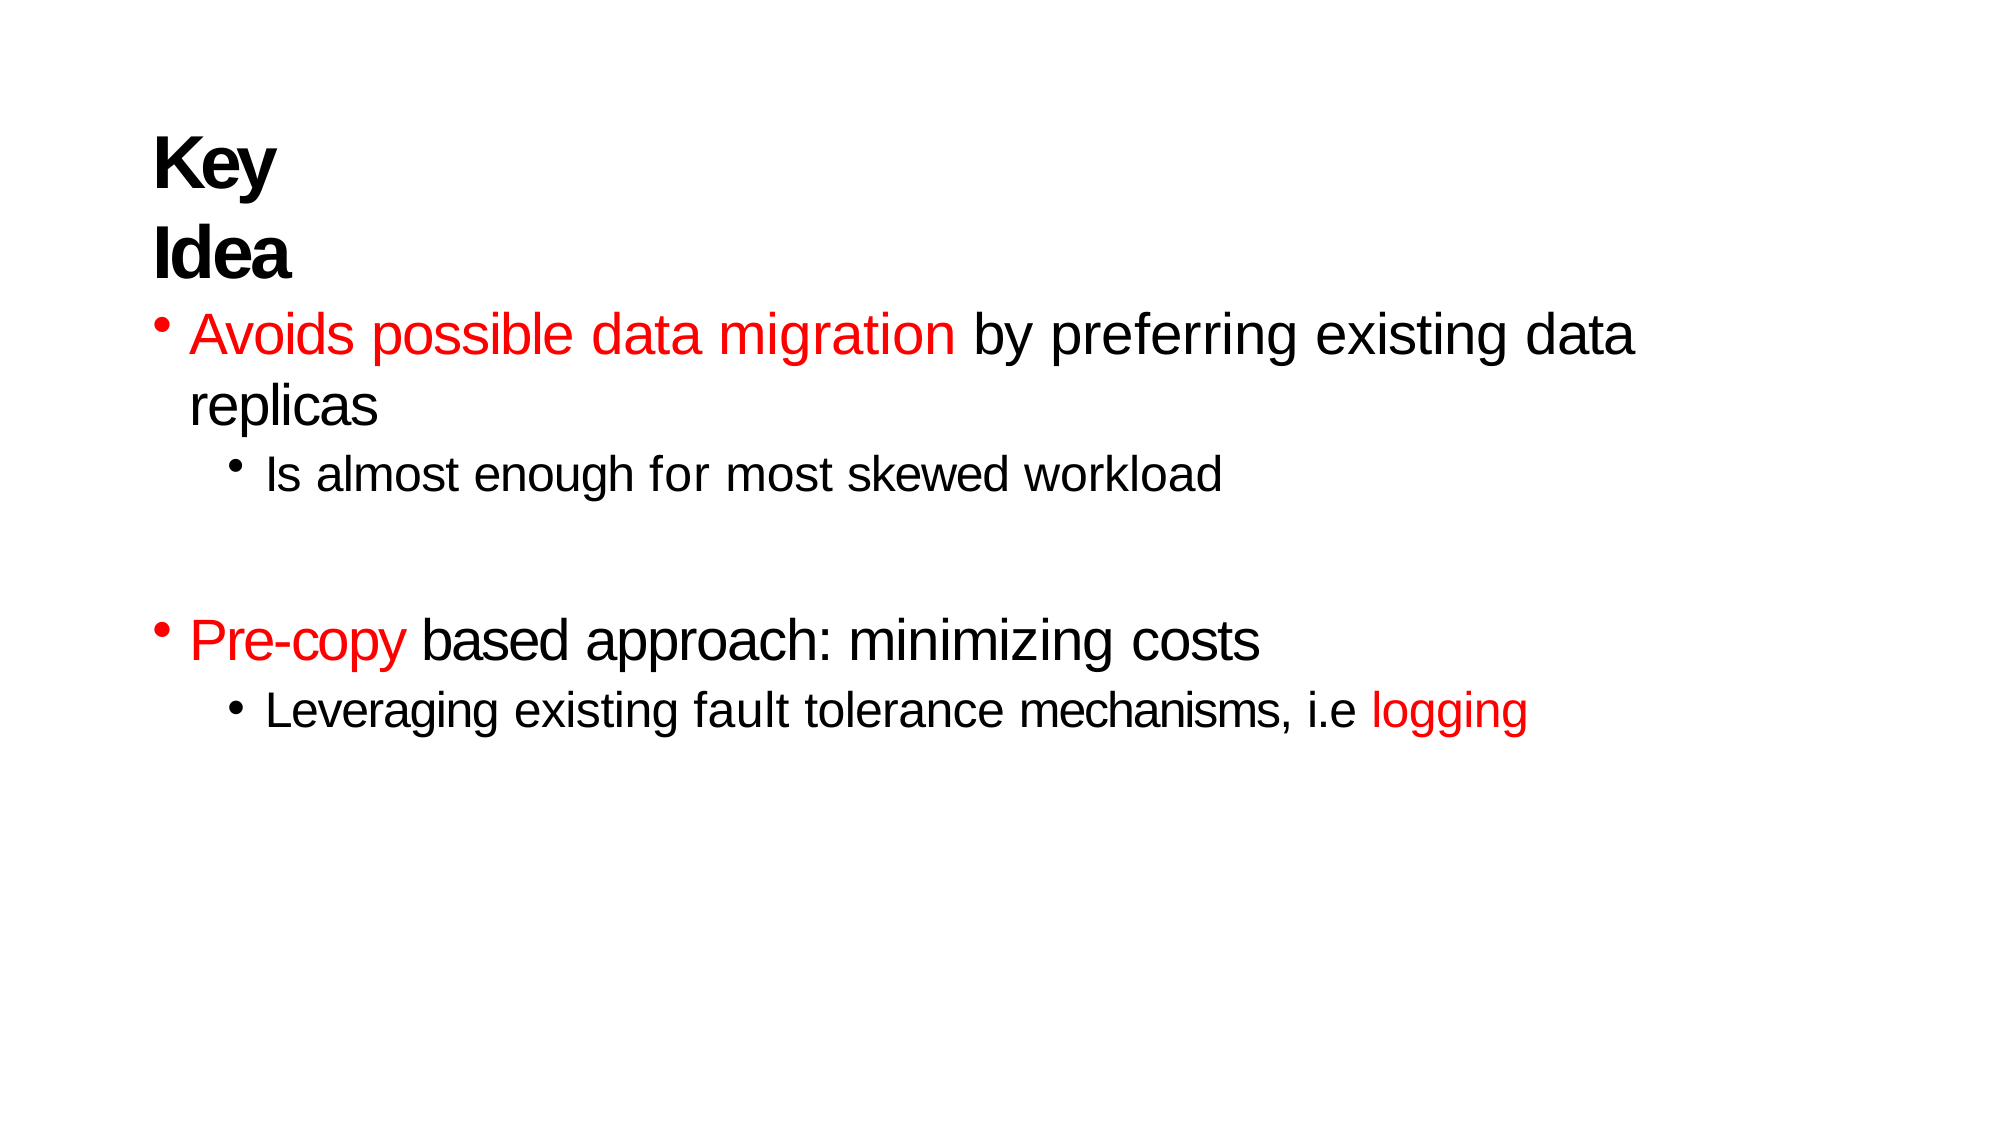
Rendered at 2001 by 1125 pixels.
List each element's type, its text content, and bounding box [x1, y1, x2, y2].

title Key Idea [150, 111, 428, 288]
text_box Avoids possible data migration by preferring existing data replicas Is almost enough for most skewed workload Pre-copy based approach: minimizing costs Leveraging existing fault tolerance mechanisms, i.e logging [150, 288, 1812, 738]
